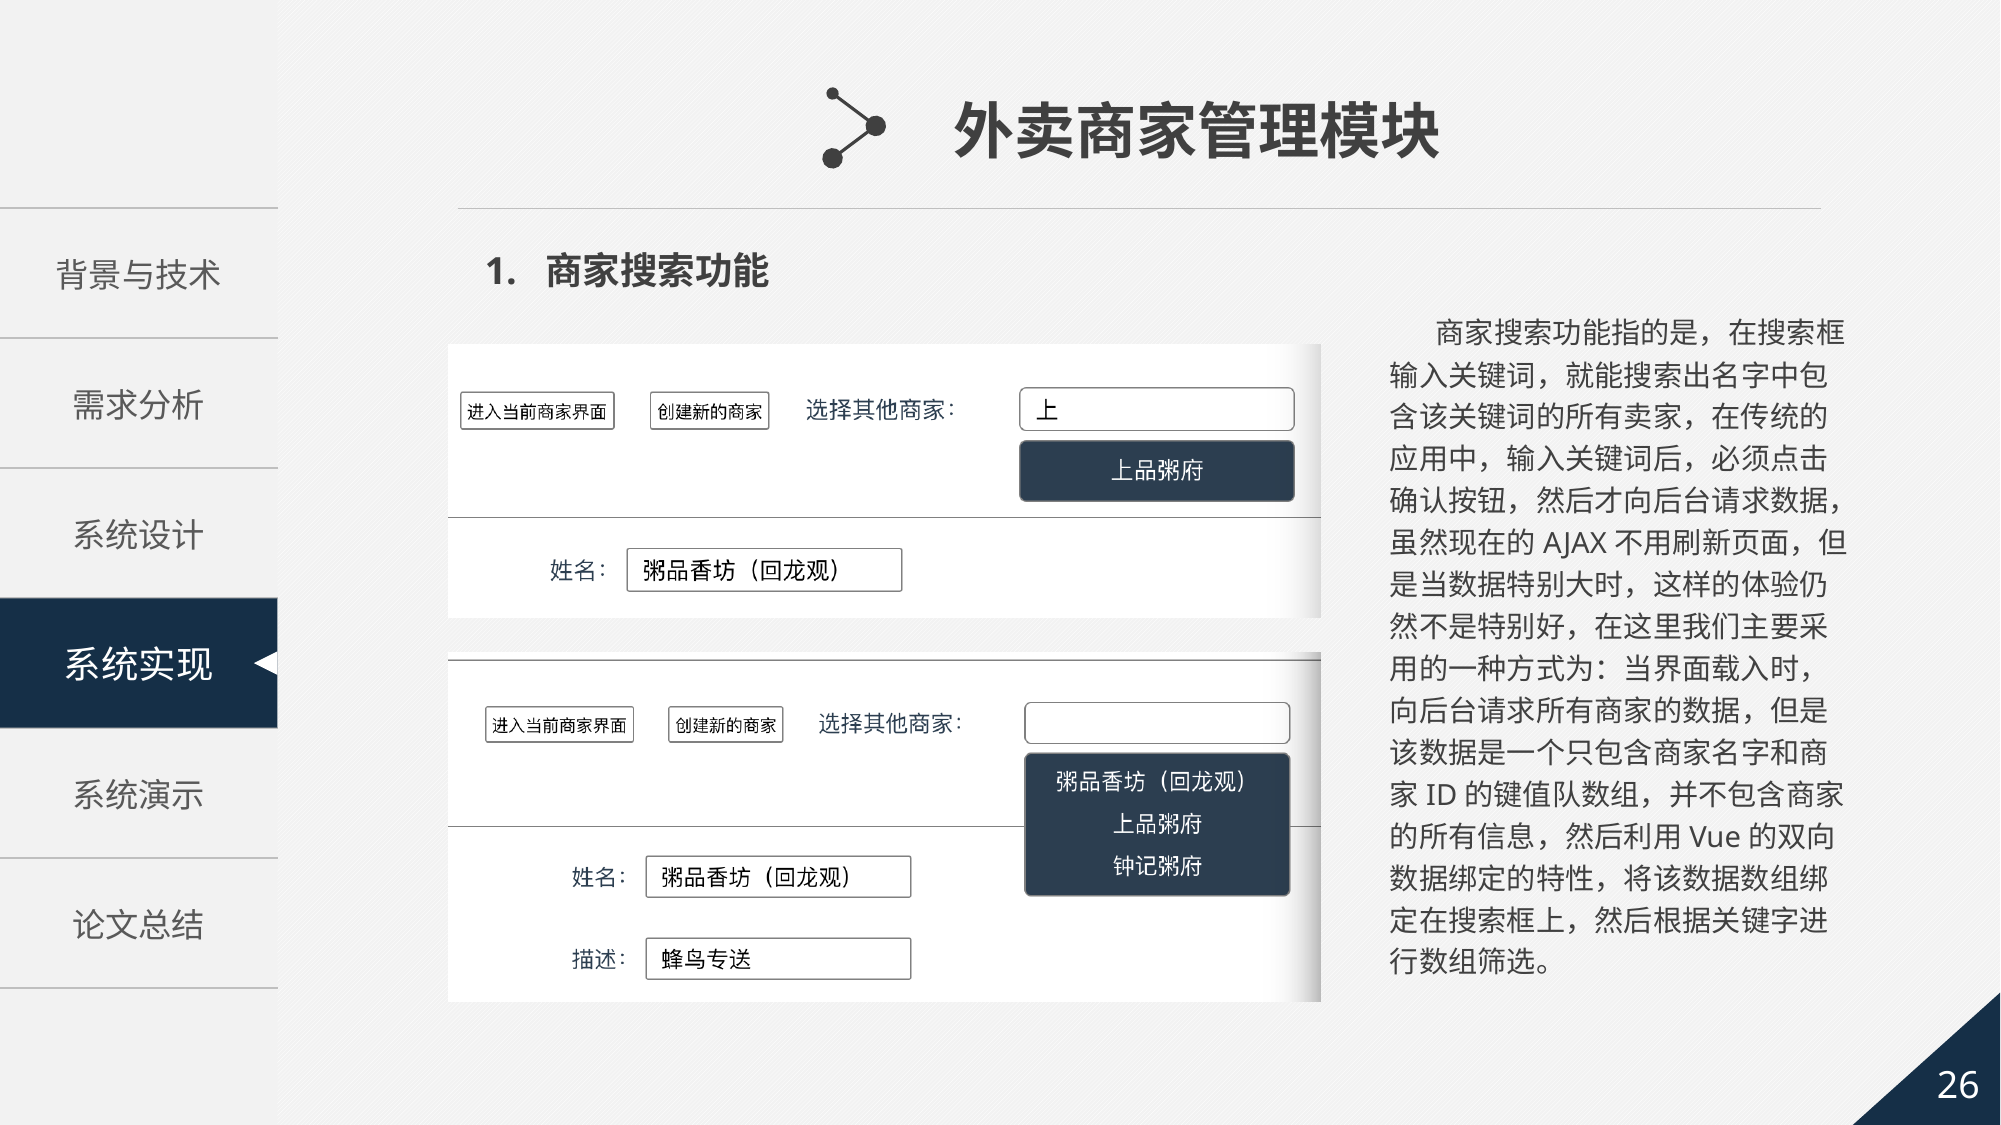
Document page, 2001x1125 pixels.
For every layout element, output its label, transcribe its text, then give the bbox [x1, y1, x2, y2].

text_box 商家搜索功能指的是，在搜索框输入关键词，就能搜索出名字中包含该关键词的所有卖家，在传统的应用中，输入关键词后，必须点击确认按钮，然后才向后台请求数据，虽然现在的AJAX不用刷新页面，但是当数据特别大时，这样的体验仍然不是特别好，在这里我们主要采用的一种方式为：当界面载入时，向后台请求所有商家的数据，但是该数据是一个只包含商家名字和商家ID的键值队数组，并不包含商家的所有信息，然后利用Vue的双向数据绑定的特性，将该数据数组绑定在搜索框上，然后根据关键字进行数组筛选。 [1375, 300, 1870, 987]
picture [448, 652, 1321, 1002]
picture [448, 344, 1321, 618]
text_box 1. 商家搜索功能 [470, 239, 839, 300]
text_box 外卖商家管理模块 [938, 84, 1457, 173]
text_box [832, 93, 876, 159]
